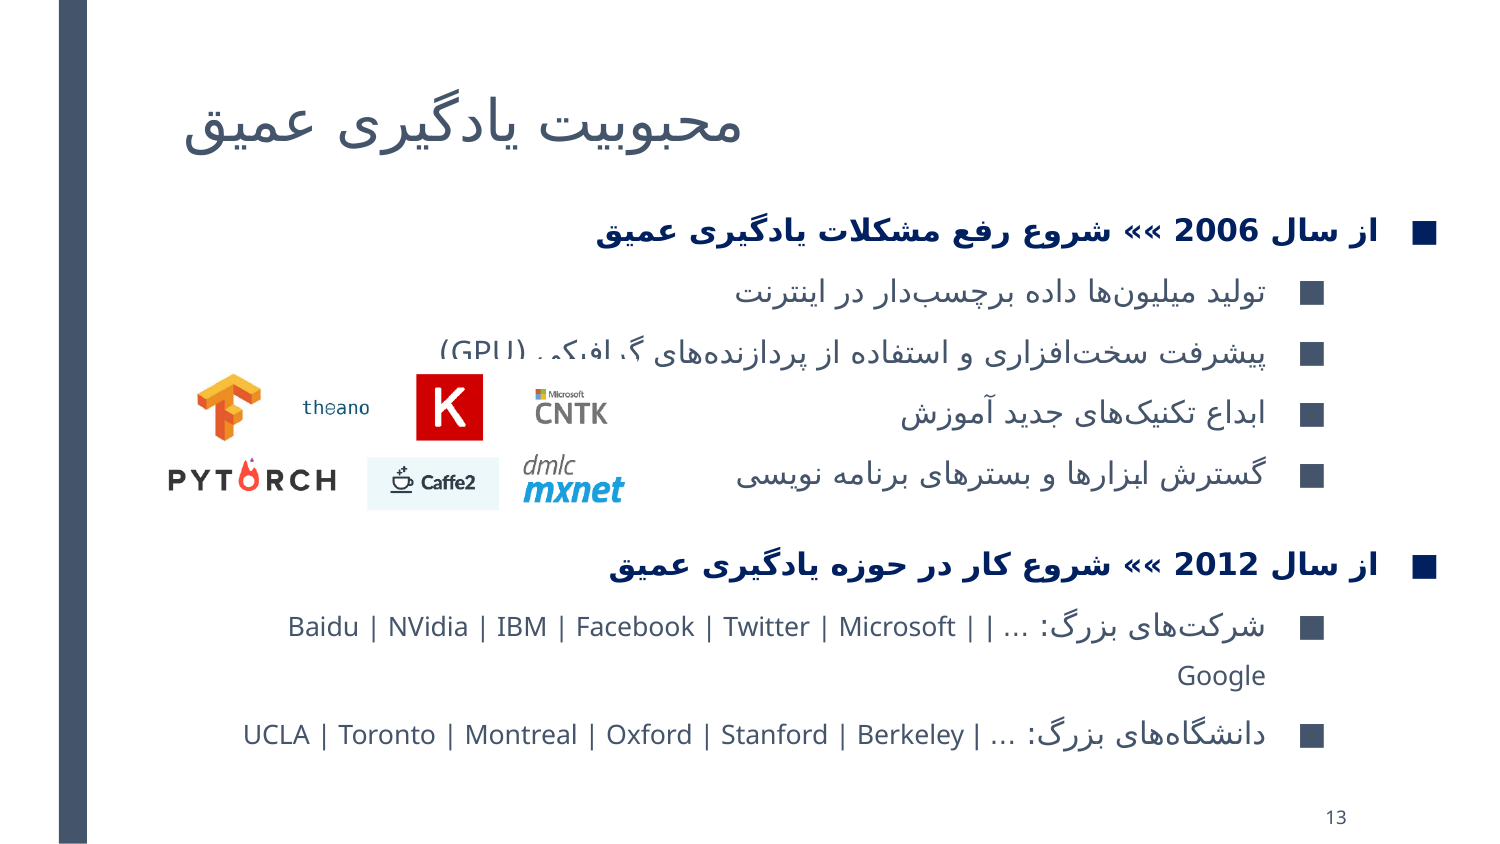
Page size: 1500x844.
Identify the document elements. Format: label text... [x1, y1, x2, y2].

title محبوبیت یادگیری عمیق [168, 84, 1351, 185]
picture [99, 359, 638, 515]
slide_number 13 [1165, 793, 1362, 844]
list از سال 2006 »» شروع رفع مشکلات یادگیری عمیق تولید میلیون‌ها داده برچسب‌دار در اینترنت پیشرفت سخت‌افزاری و استفاده از پردازنده‌های گرافیکی (GPU) ابداع تکنیک‌های جدید آموزش گسترش ابزارها و بسترهای برنامه نویسی از سال 2012 »» شروع کار در حوزه یادگیری عمیق شرکت‌های بزرگ: … | Baidu | NVidia | IBM | Facebook | Twitter | Microsoft | Google دانشگاه‌های بزرگ: … | UCLA | Toronto | Montreal | Oxford | Stanford | Berkeley [225, 184, 1438, 772]
